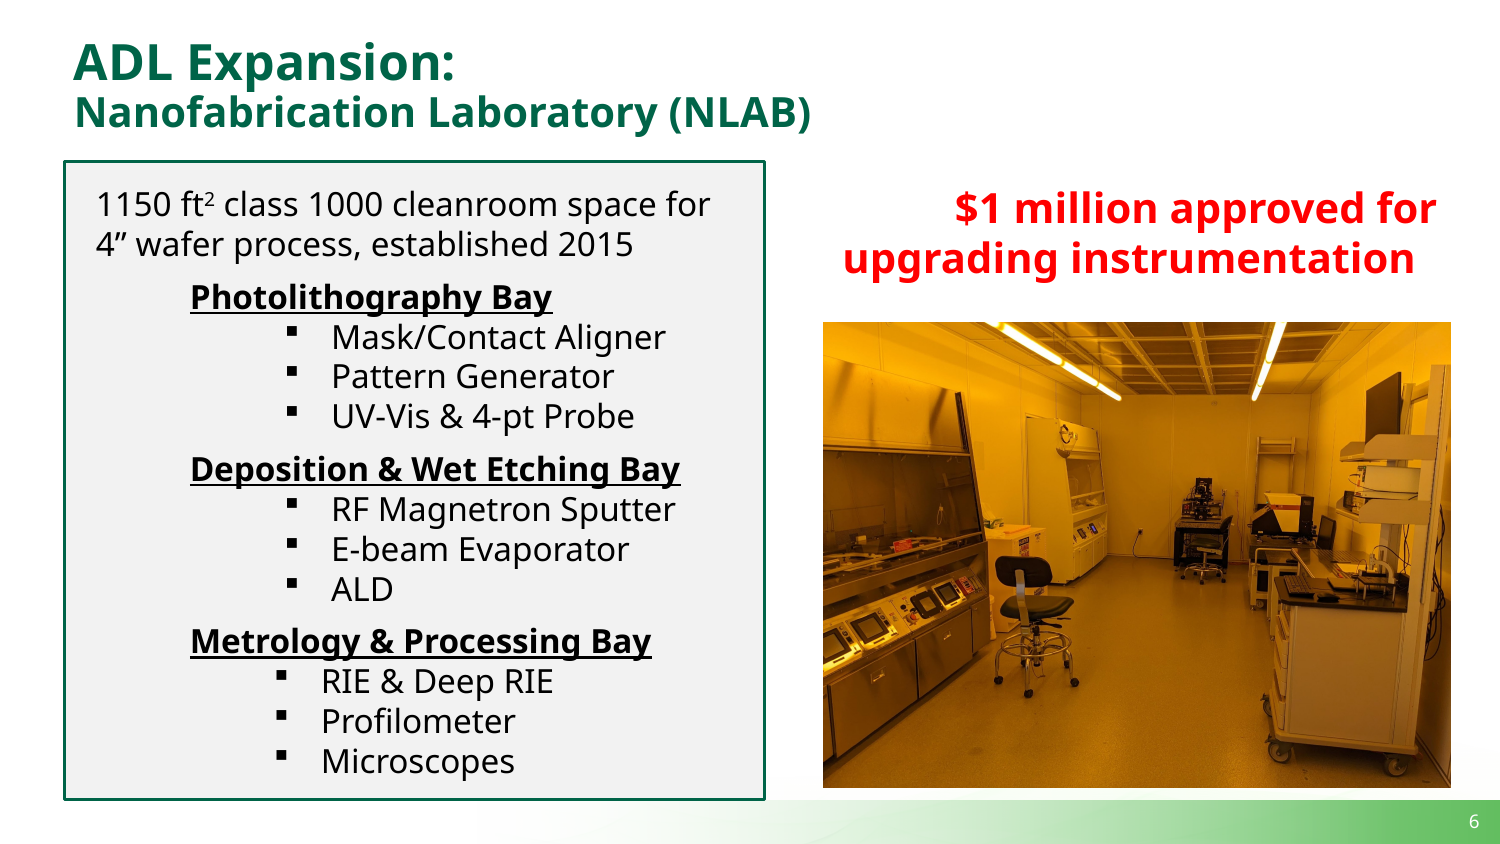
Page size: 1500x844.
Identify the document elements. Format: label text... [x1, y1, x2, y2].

picture [822, 322, 1451, 788]
text_box ADL Expansion: Nanofabrication Laboratory (NLAB) [59, 29, 1443, 142]
text_box [64, 161, 765, 800]
text_box 1150 ft2 class 1000 cleanroom space for 4” wafer process, established 2015 Photolithography Bay Mask/Contact Aligner Pattern Generator UV-Vis & 4-pt Probe Deposition & Wet Etching Bay RF Magnetron Sputter E-beam Evaporator ALD Metrology & Processing Bay RIE & Deep RIE Profilometer Microscopes [80, 175, 749, 805]
slide_number 6 [1429, 807, 1495, 839]
text_box $1 million approved for upgrading instrumentation [822, 173, 1453, 289]
